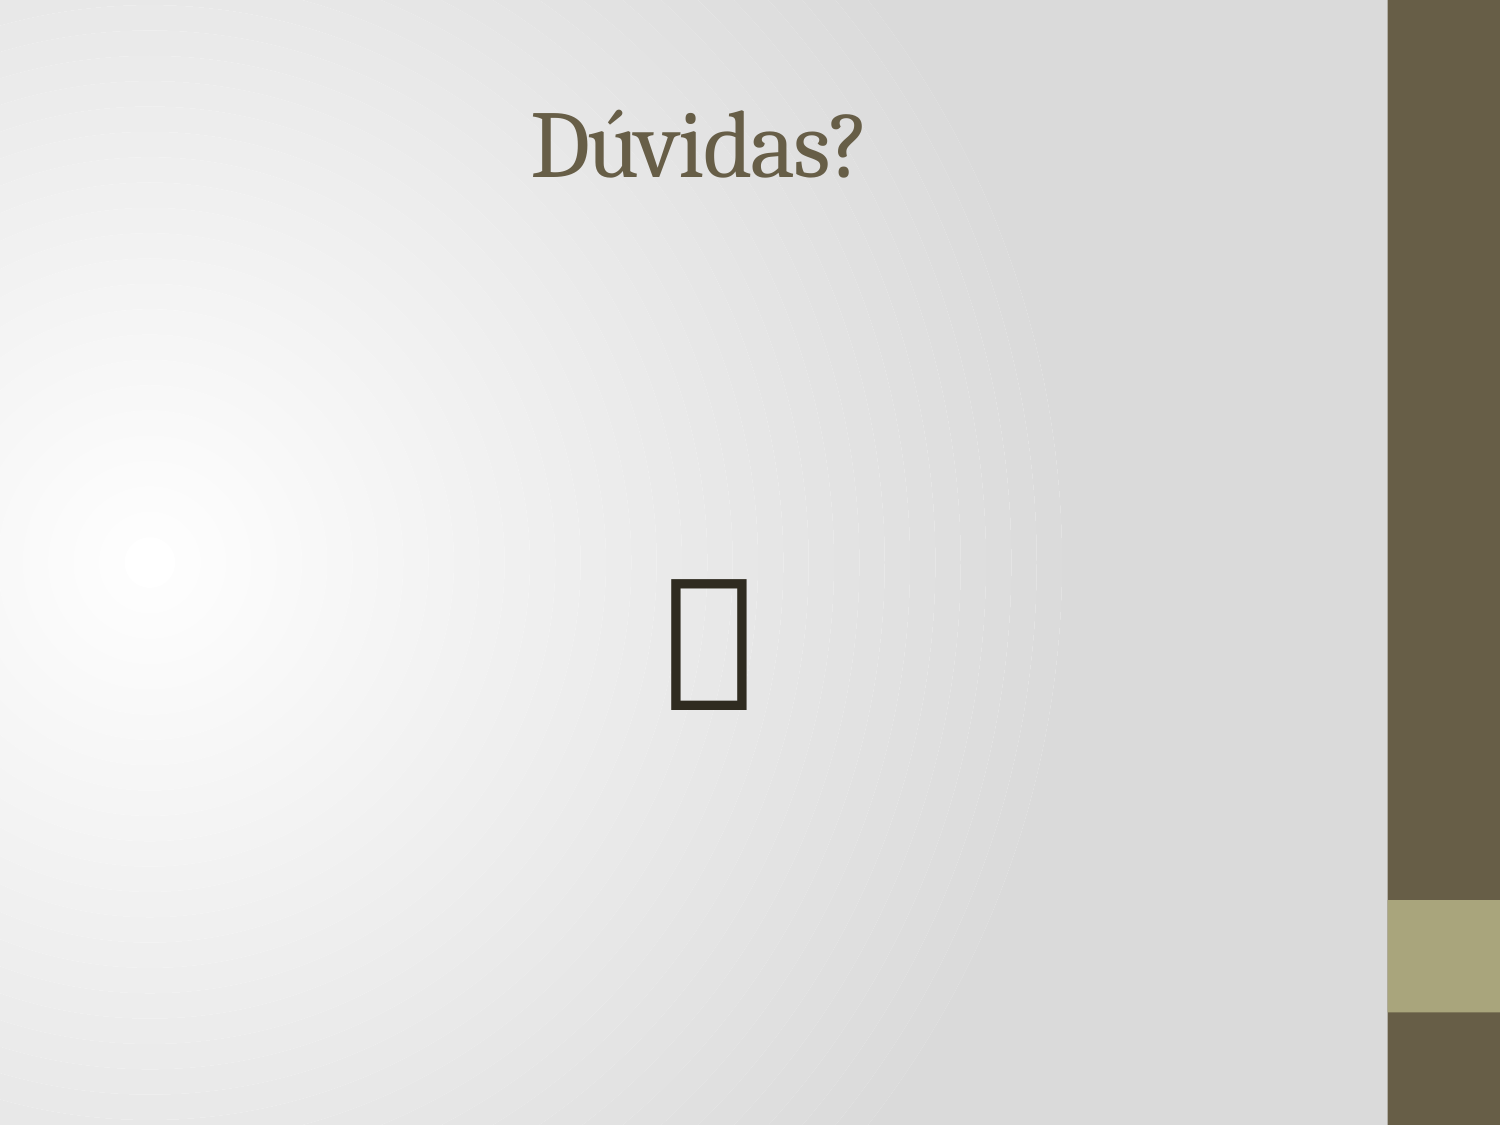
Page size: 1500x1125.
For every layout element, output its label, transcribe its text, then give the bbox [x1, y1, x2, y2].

title Dúvidas? [75, 45, 1325, 233]
list  [75, 262, 1325, 1050]
